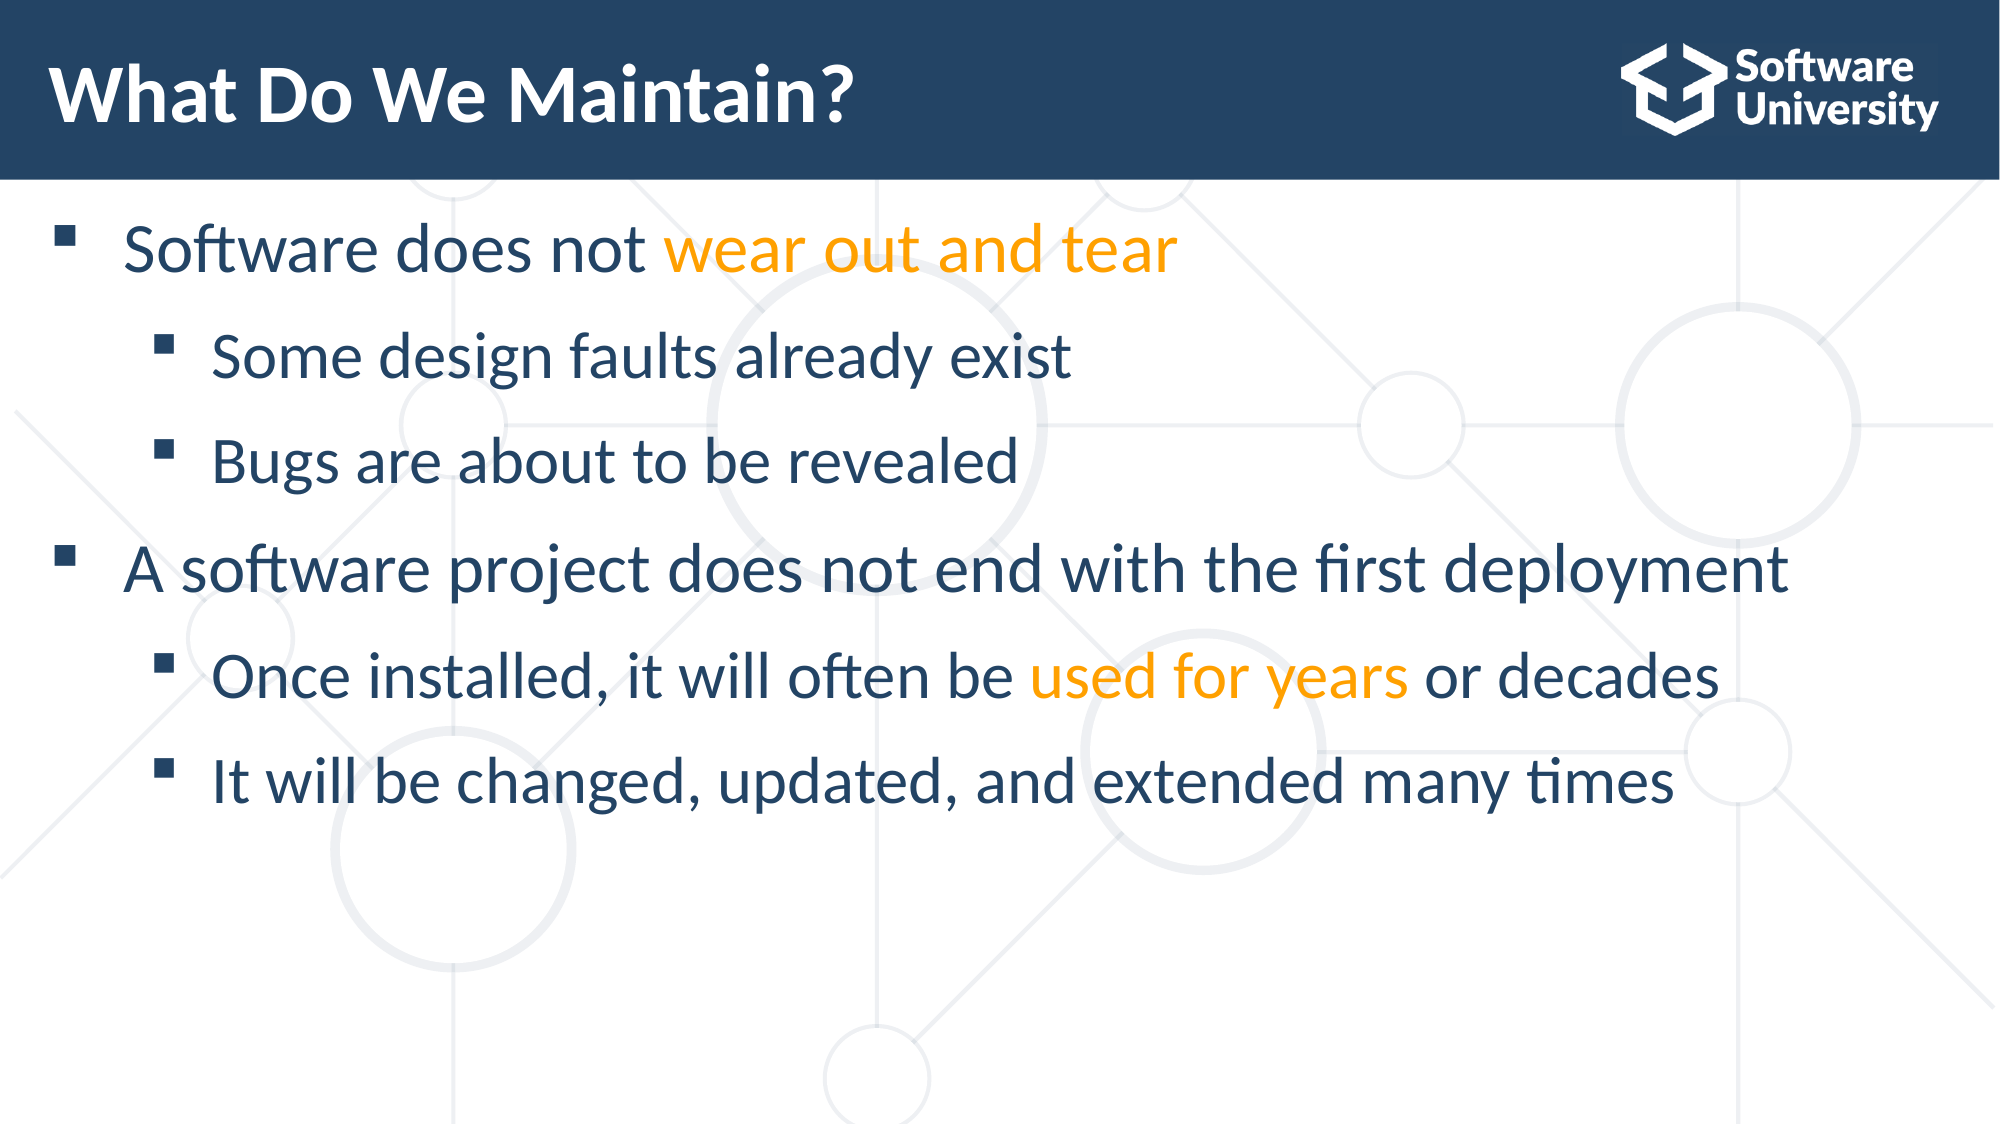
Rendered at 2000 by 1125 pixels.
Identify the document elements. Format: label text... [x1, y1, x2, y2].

list Software does not wear out and tear Some design faults already exist Bugs are about to be revealed A software project does not end with the first deployment Once installed, it will often be used for years or decades It will be changed, updated, and extended many times [31, 196, 1970, 1050]
picture [1621, 43, 1939, 136]
title What Do We Maintain? [31, 16, 1591, 162]
